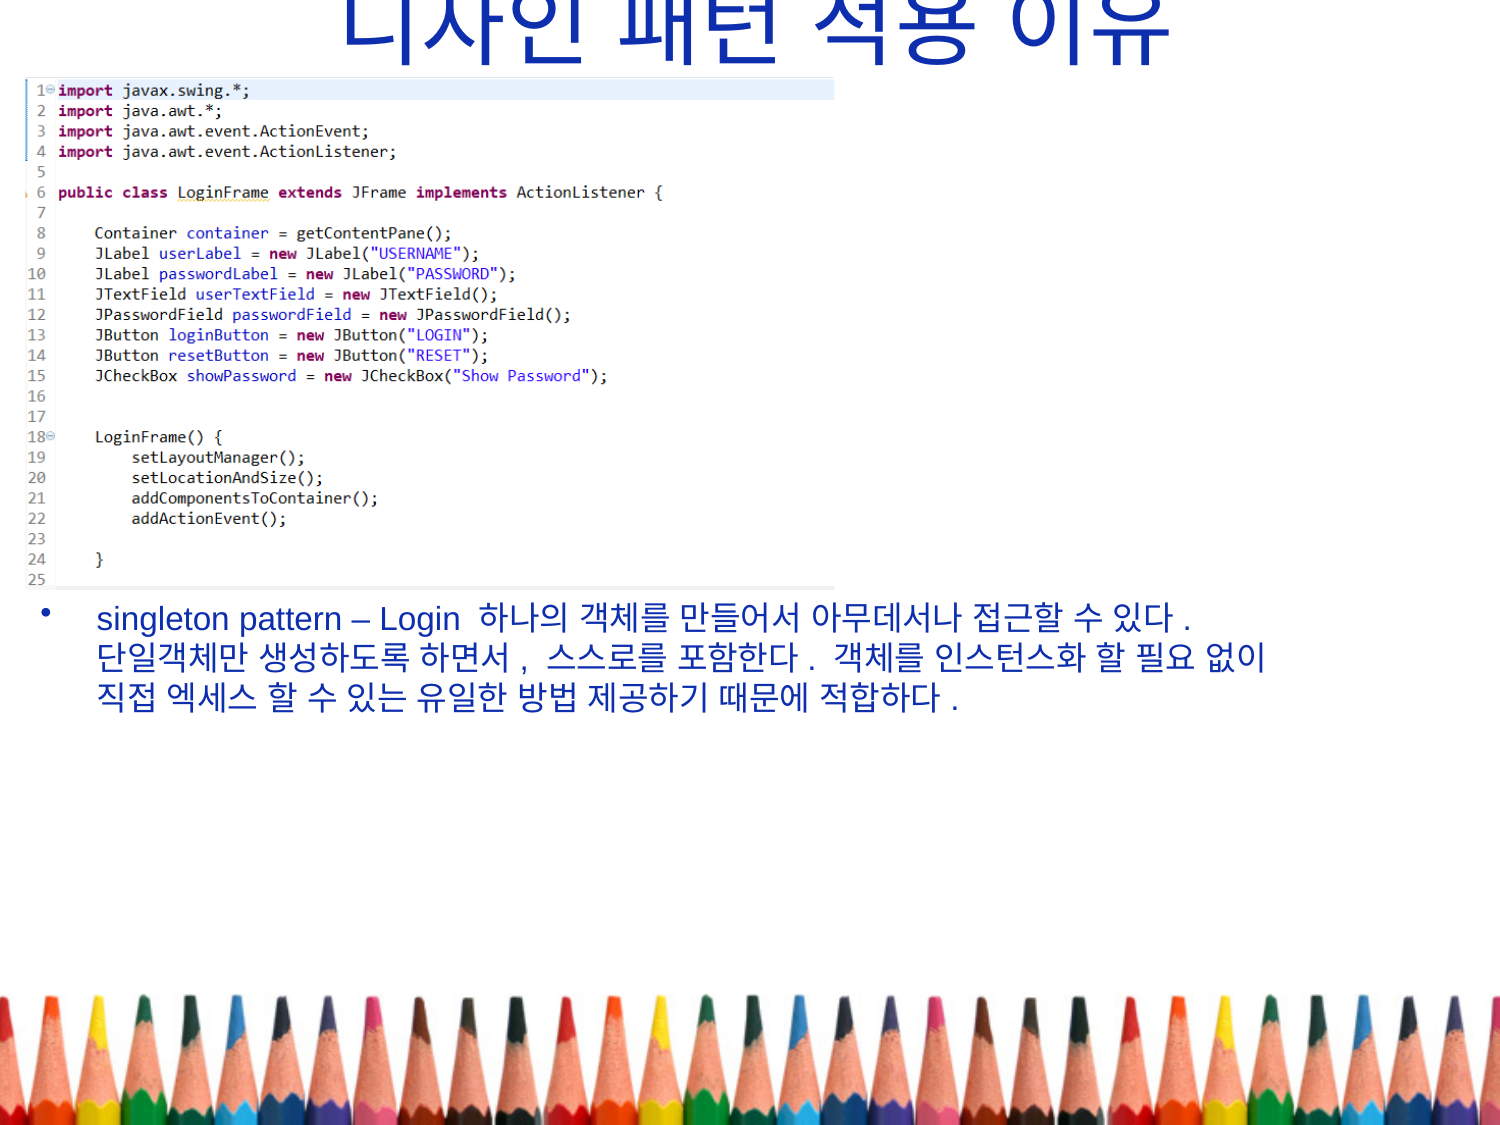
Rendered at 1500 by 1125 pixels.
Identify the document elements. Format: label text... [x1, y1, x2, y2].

text_box singleton pattern – Login 하나의 객체를 만들어서 아무데서나 접근할 수 있다. 단일객체만 생성하도록 하면서, 스스로를 포함한다. 객체를 인스턴스화 할 필요 없이 직접 엑세스 할 수 있는 유일한 방법 제공하기 때문에 적합하다. [25, 589, 1350, 858]
picture [0, 0, 1500, 1125]
title 디자인 패턴 적용 이유 [94, 0, 1445, 116]
